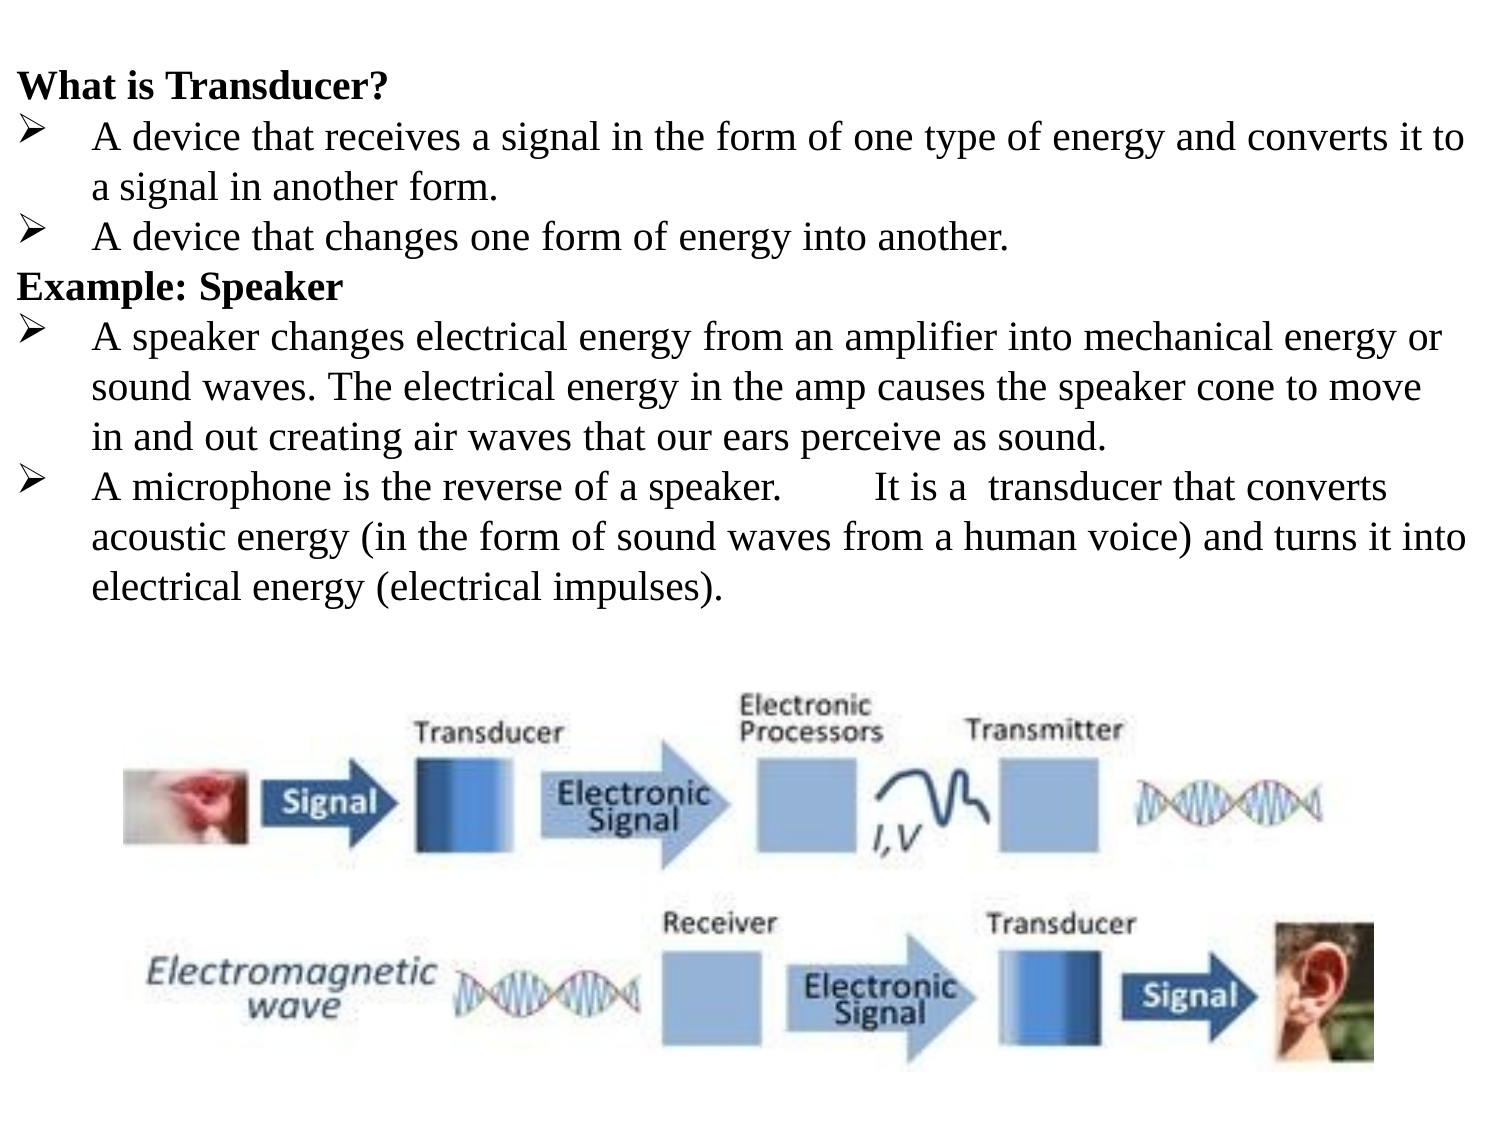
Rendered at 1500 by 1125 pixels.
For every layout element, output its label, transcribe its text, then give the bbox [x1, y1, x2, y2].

picture [123, 690, 1374, 1073]
text_box What is Transducer? A device that receives a signal in the form of one type of energy and converts it to a signal in another form. A device that changes one form of energy into another. Example: Speaker A speaker changes electrical energy from an amplifier into mechanical energy or sound waves. The electrical energy in the amp causes the speaker cone to move in and out creating air waves that our ears perceive as sound. A microphone is the reverse of a speaker. It is a transducer that converts acoustic energy (in the form of sound waves from a human voice) and turns it into electrical energy (electrical impulses). [14, 56, 1486, 609]
